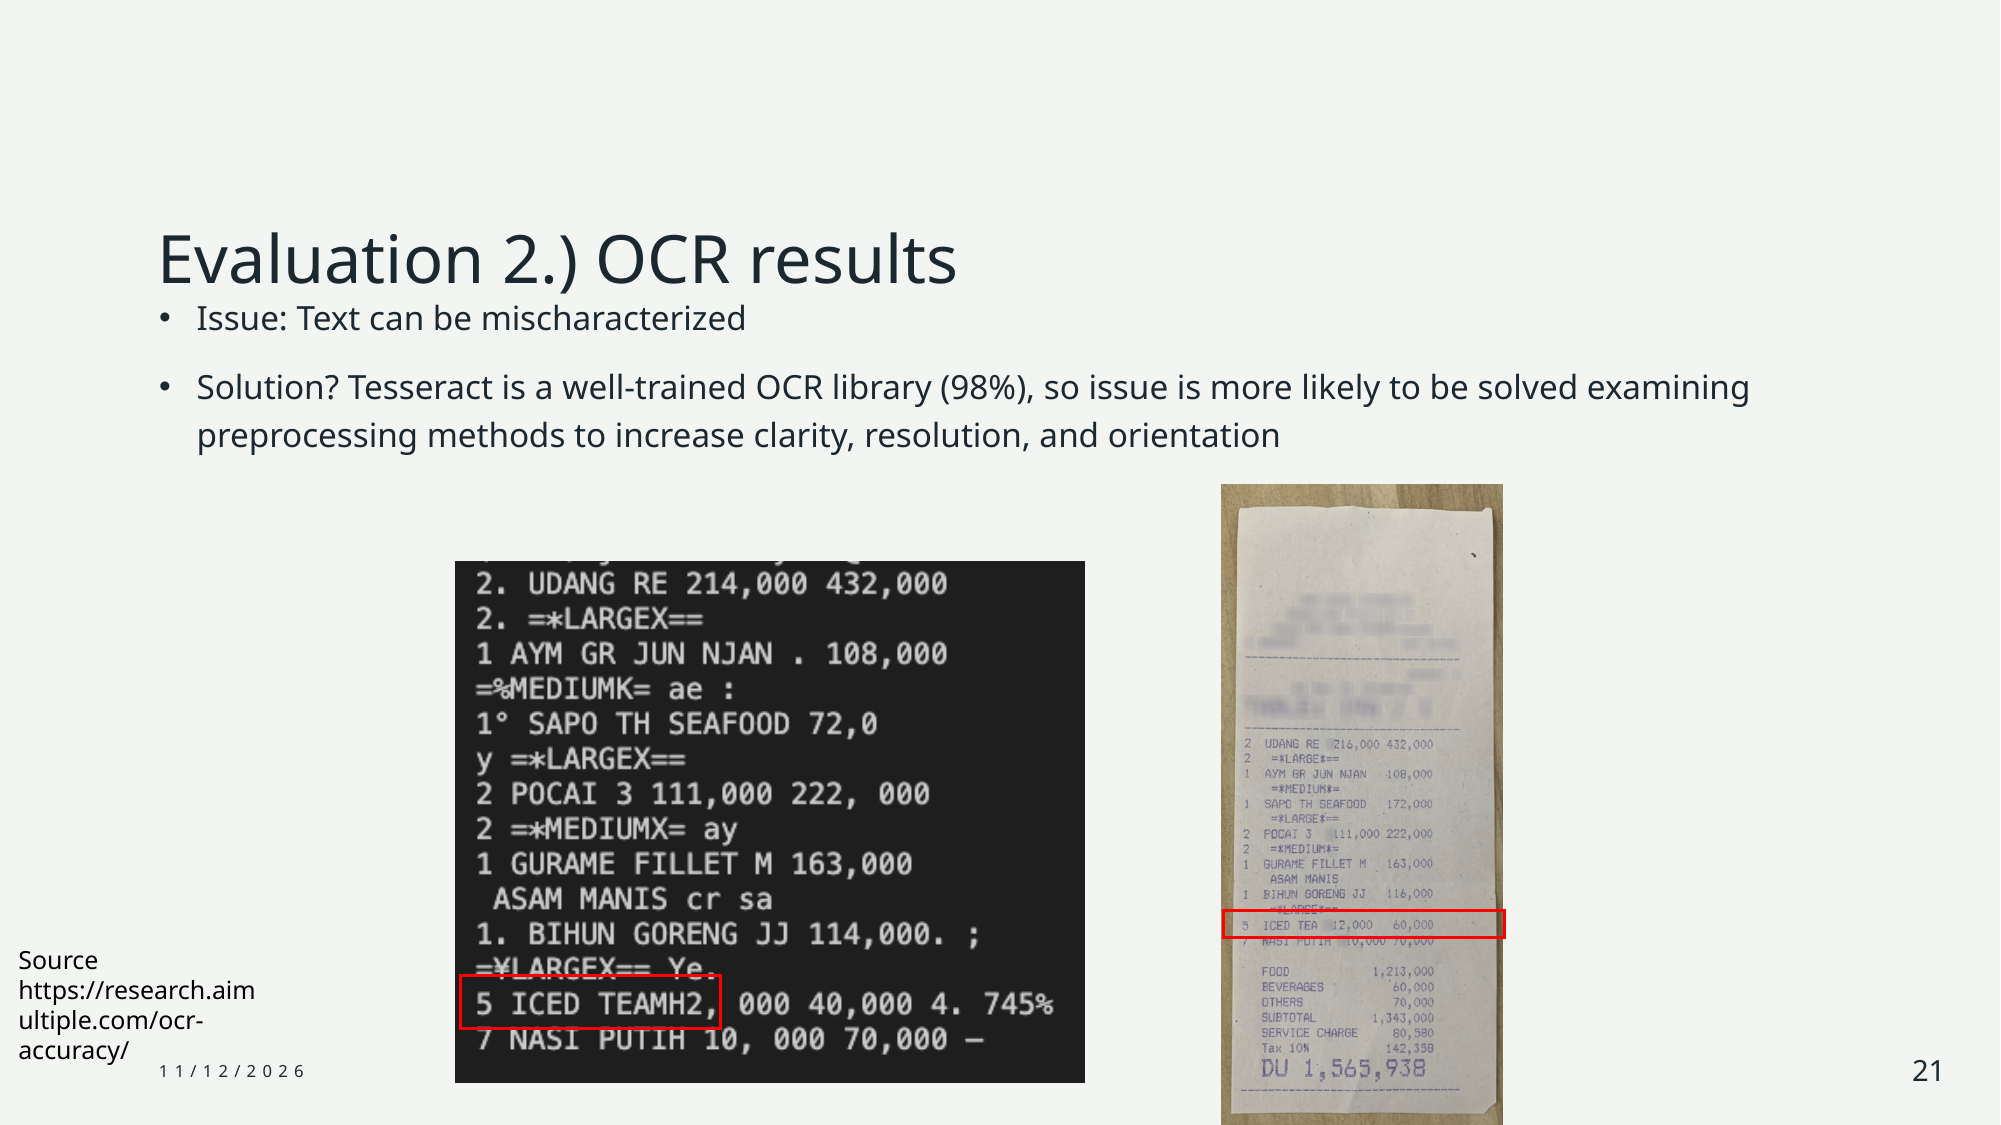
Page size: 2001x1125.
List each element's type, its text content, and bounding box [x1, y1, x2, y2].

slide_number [143, 1042, 594, 1103]
picture [455, 561, 1085, 1083]
picture [1221, 484, 1504, 1125]
slide_number 21 [1875, 1042, 1961, 1103]
text_box Source https://research.aimultiple.com/ocr-accuracy/ [3, 937, 285, 1072]
title Evaluation 2.) OCR results [142, 96, 1858, 305]
list Issue: Text can be mischaracterized Solution? Tesseract is a well-trained OCR library (98%), so issue is more likely to be solved examining preprocessing methods to increase clarity, resolution, and orientation [144, 281, 1858, 922]
